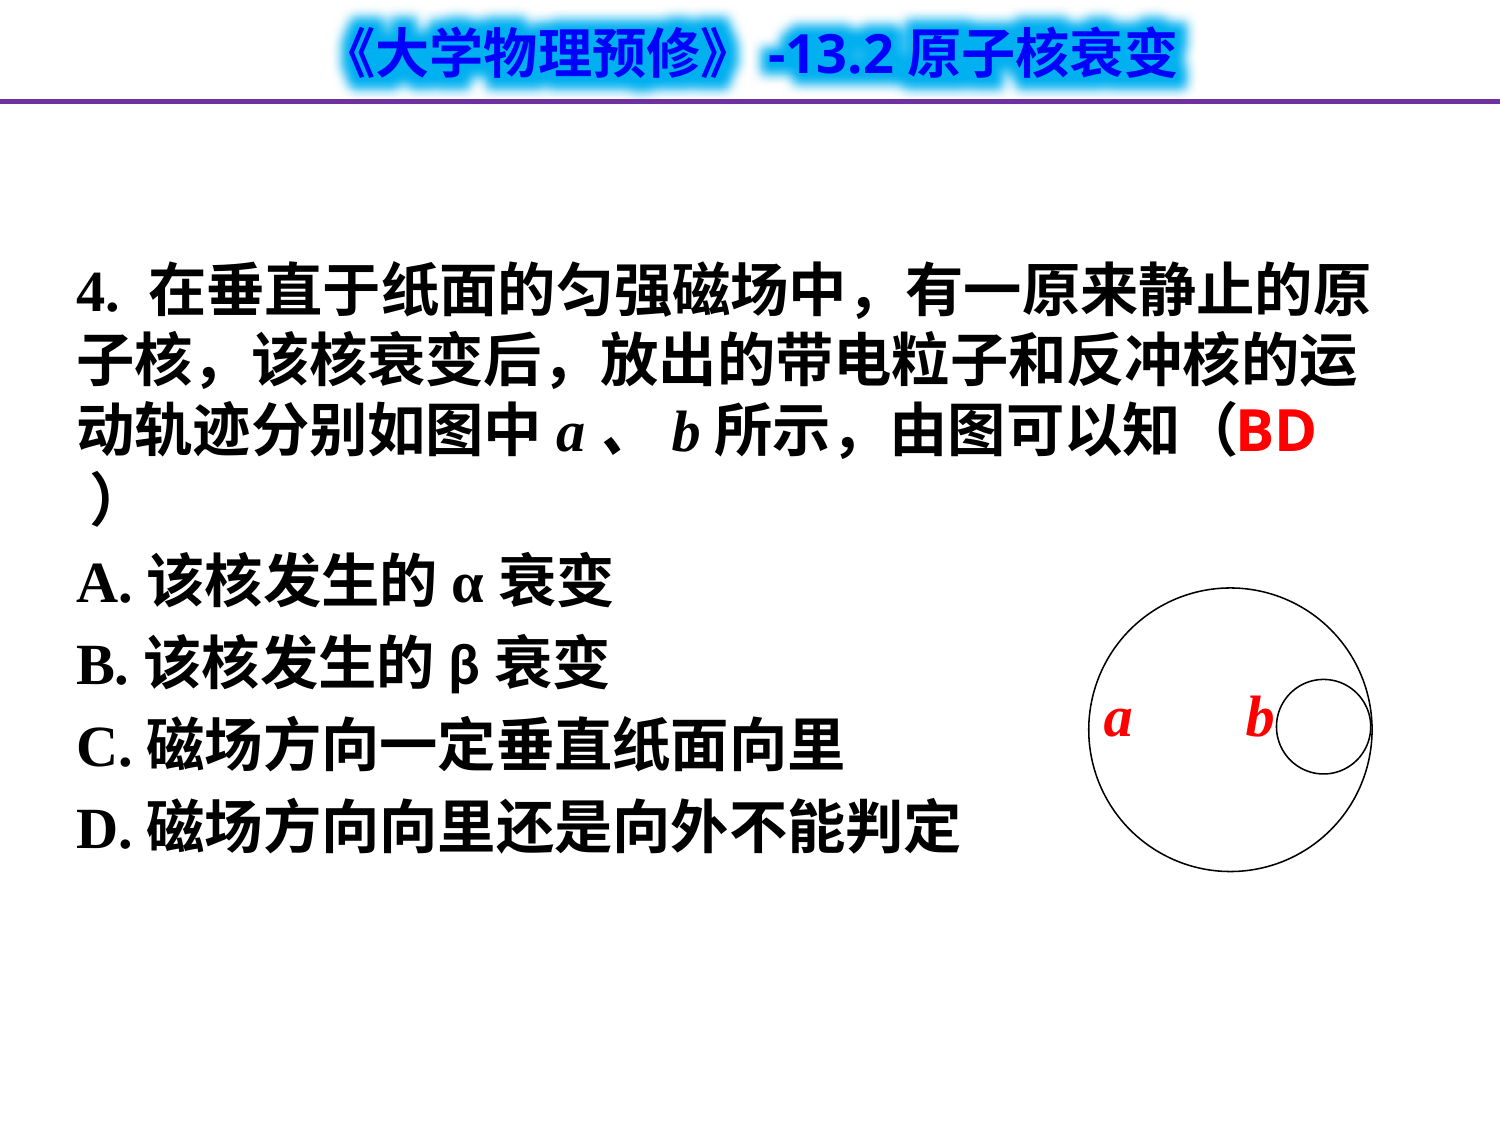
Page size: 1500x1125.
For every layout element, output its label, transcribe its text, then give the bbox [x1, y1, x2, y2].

text_box [1286, 679, 1371, 774]
text_box BD [1146, 385, 1407, 471]
text_box a [1076, 670, 1160, 756]
list 4. 在垂直于纸面的匀强磁场中，有一原来静止的原子核，该核衰变后，放出的带电粒子和反冲核的运动轨迹分别如图中a、b所示，由图可以知（ ） A.该核发生的α衰变 B.该核发生的β衰变 C.磁场方向一定垂直纸面向里 D.磁场方向向里还是向外不能判定 [61, 245, 1420, 966]
text_box [1091, 587, 1373, 872]
text_box b [1218, 670, 1302, 756]
